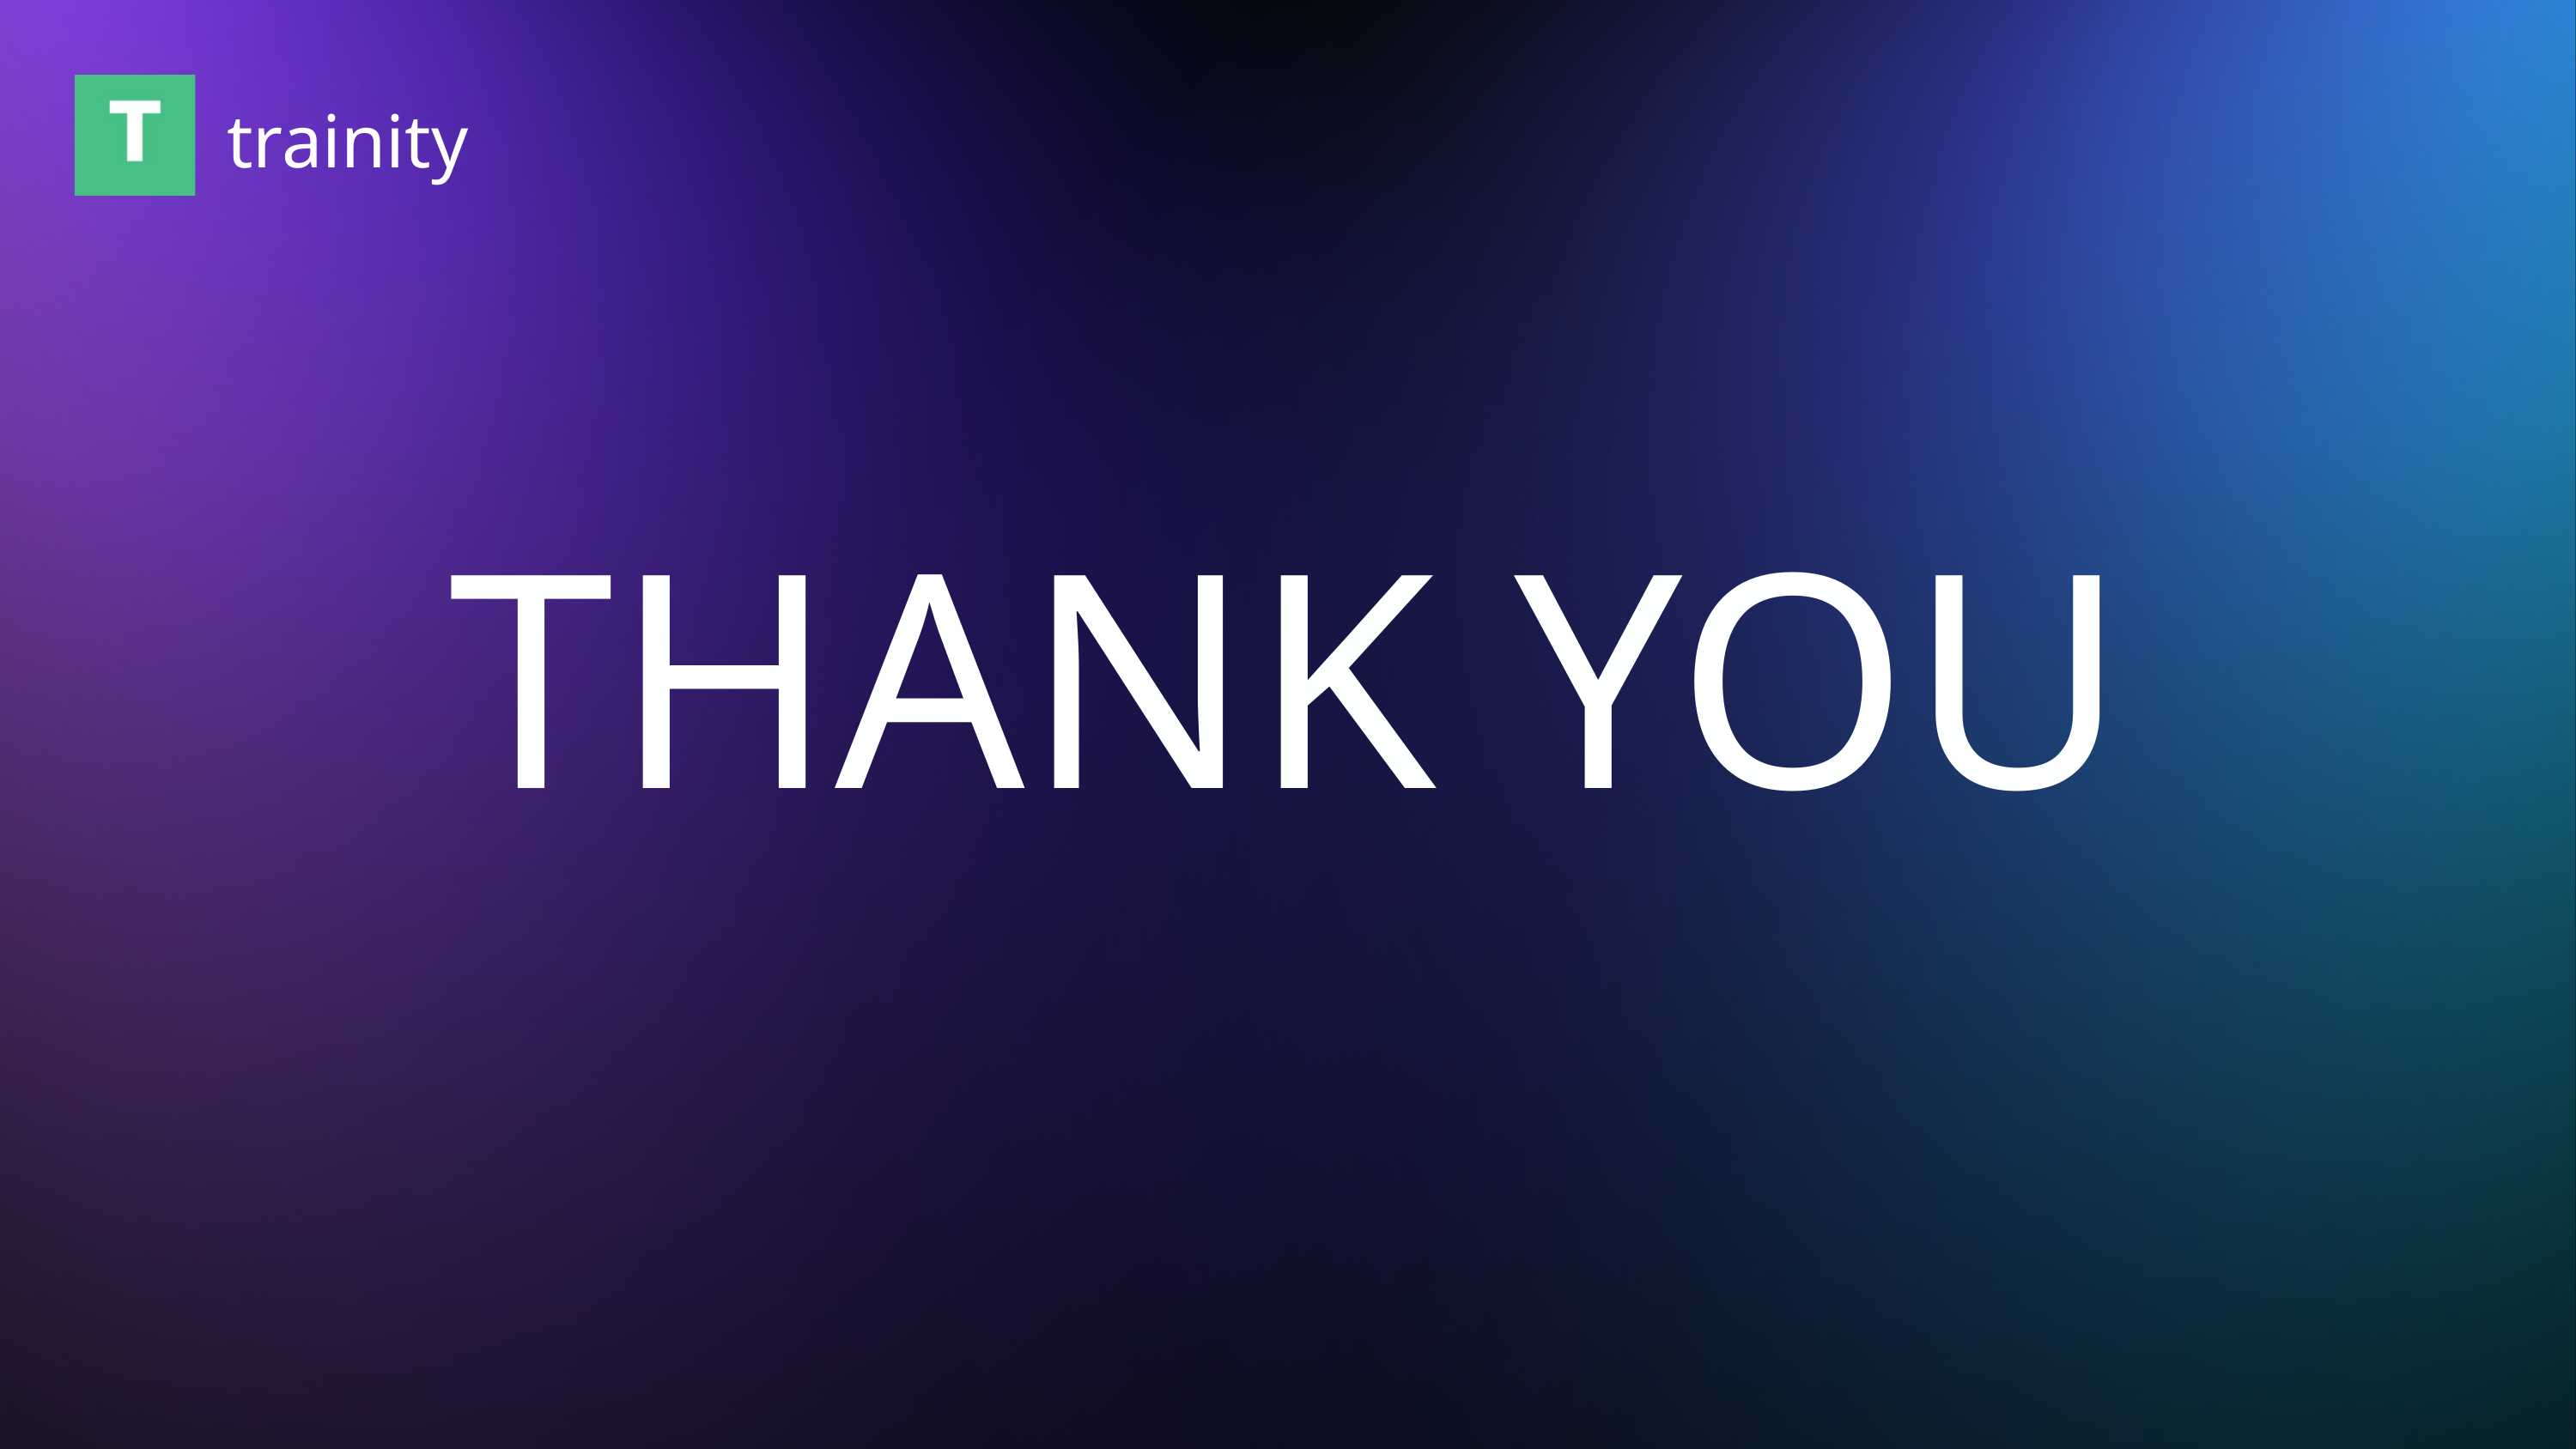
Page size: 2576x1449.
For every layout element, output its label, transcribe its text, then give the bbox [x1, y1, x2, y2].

text_box THANK YOU [327, 550, 2249, 849]
text_box trainity [216, 81, 480, 183]
text_box [75, 75, 196, 196]
text_box [0, 0, 2576, 1449]
